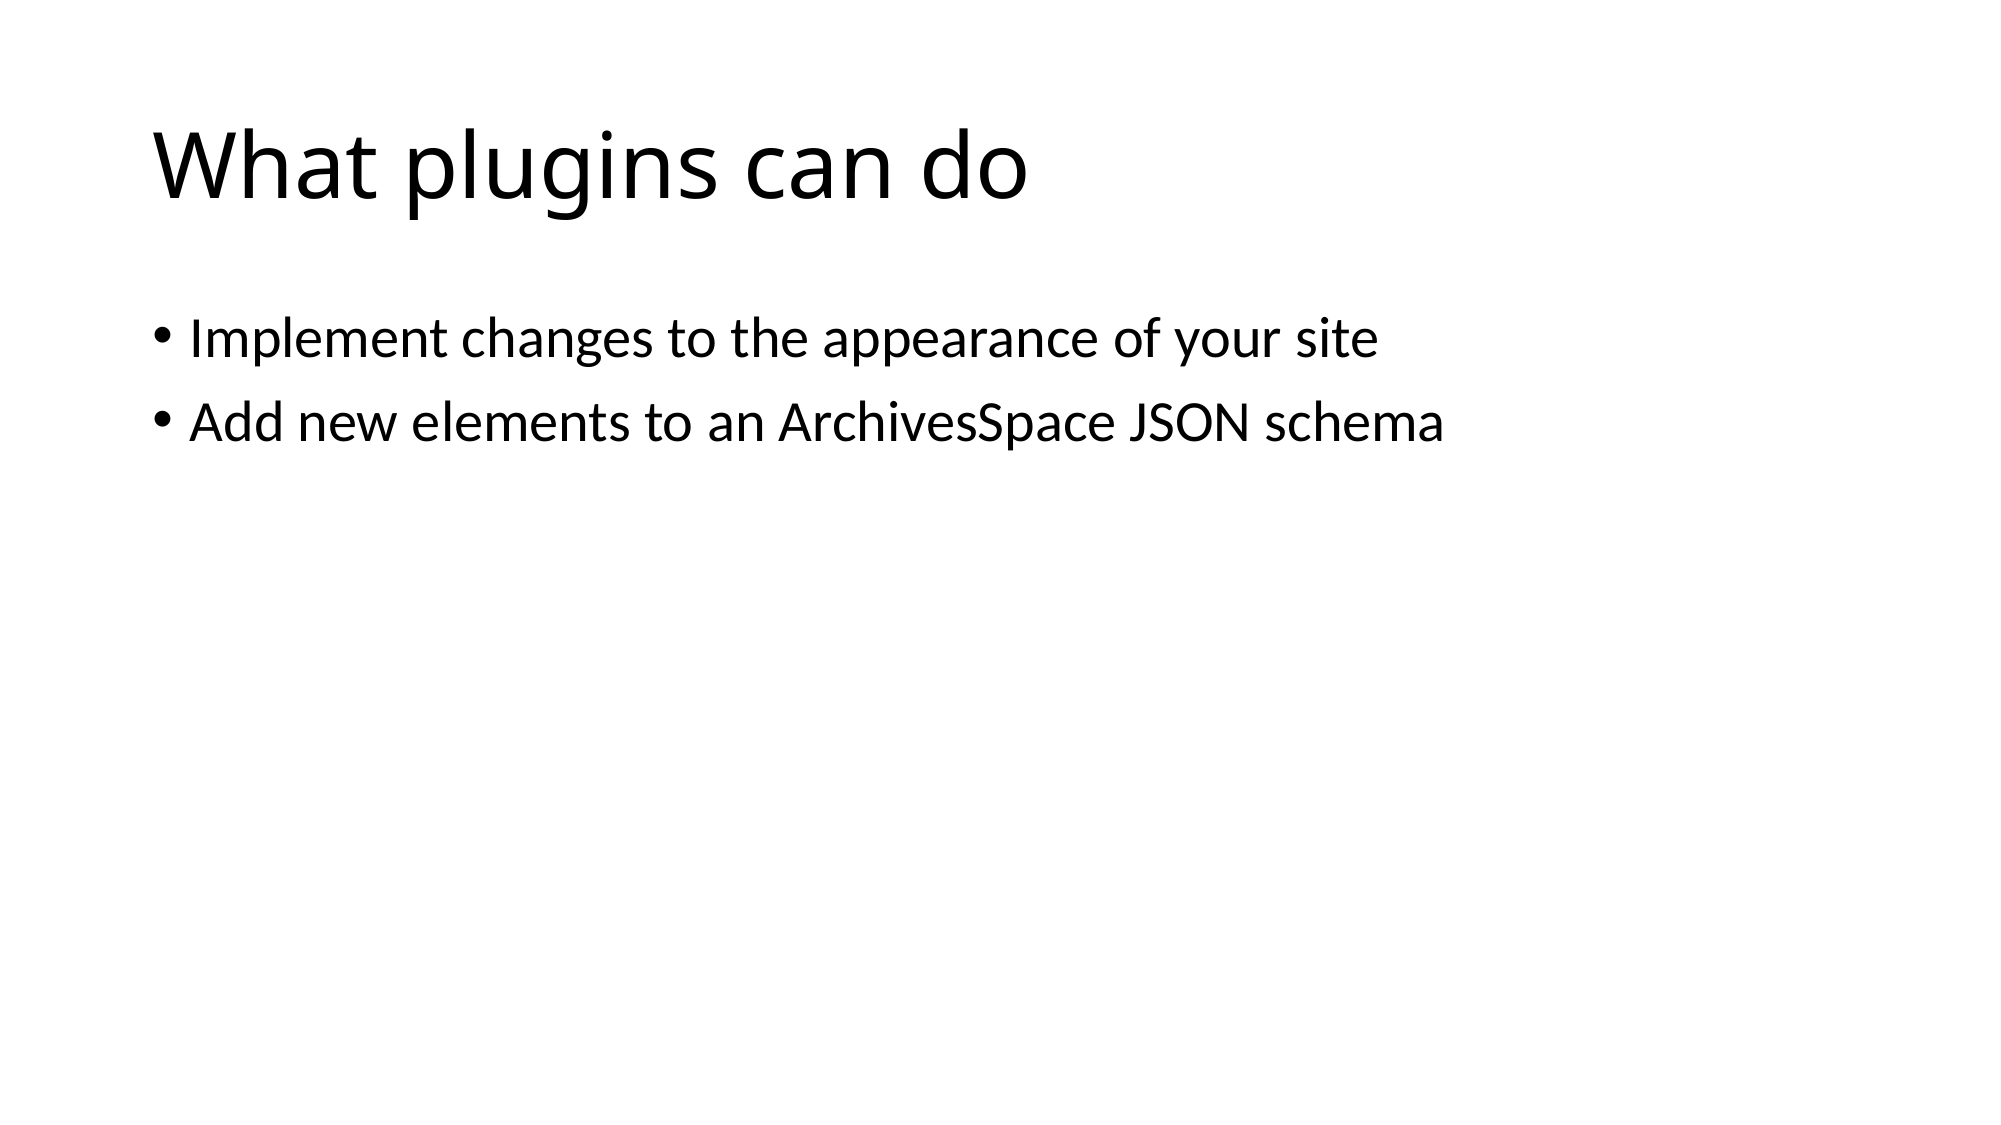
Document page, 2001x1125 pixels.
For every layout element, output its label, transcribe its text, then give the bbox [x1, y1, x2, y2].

list Implement changes to the appearance of your site Add new elements to an ArchivesSpace JSON schema [137, 299, 1863, 1014]
title What plugins can do [137, 59, 1863, 278]
